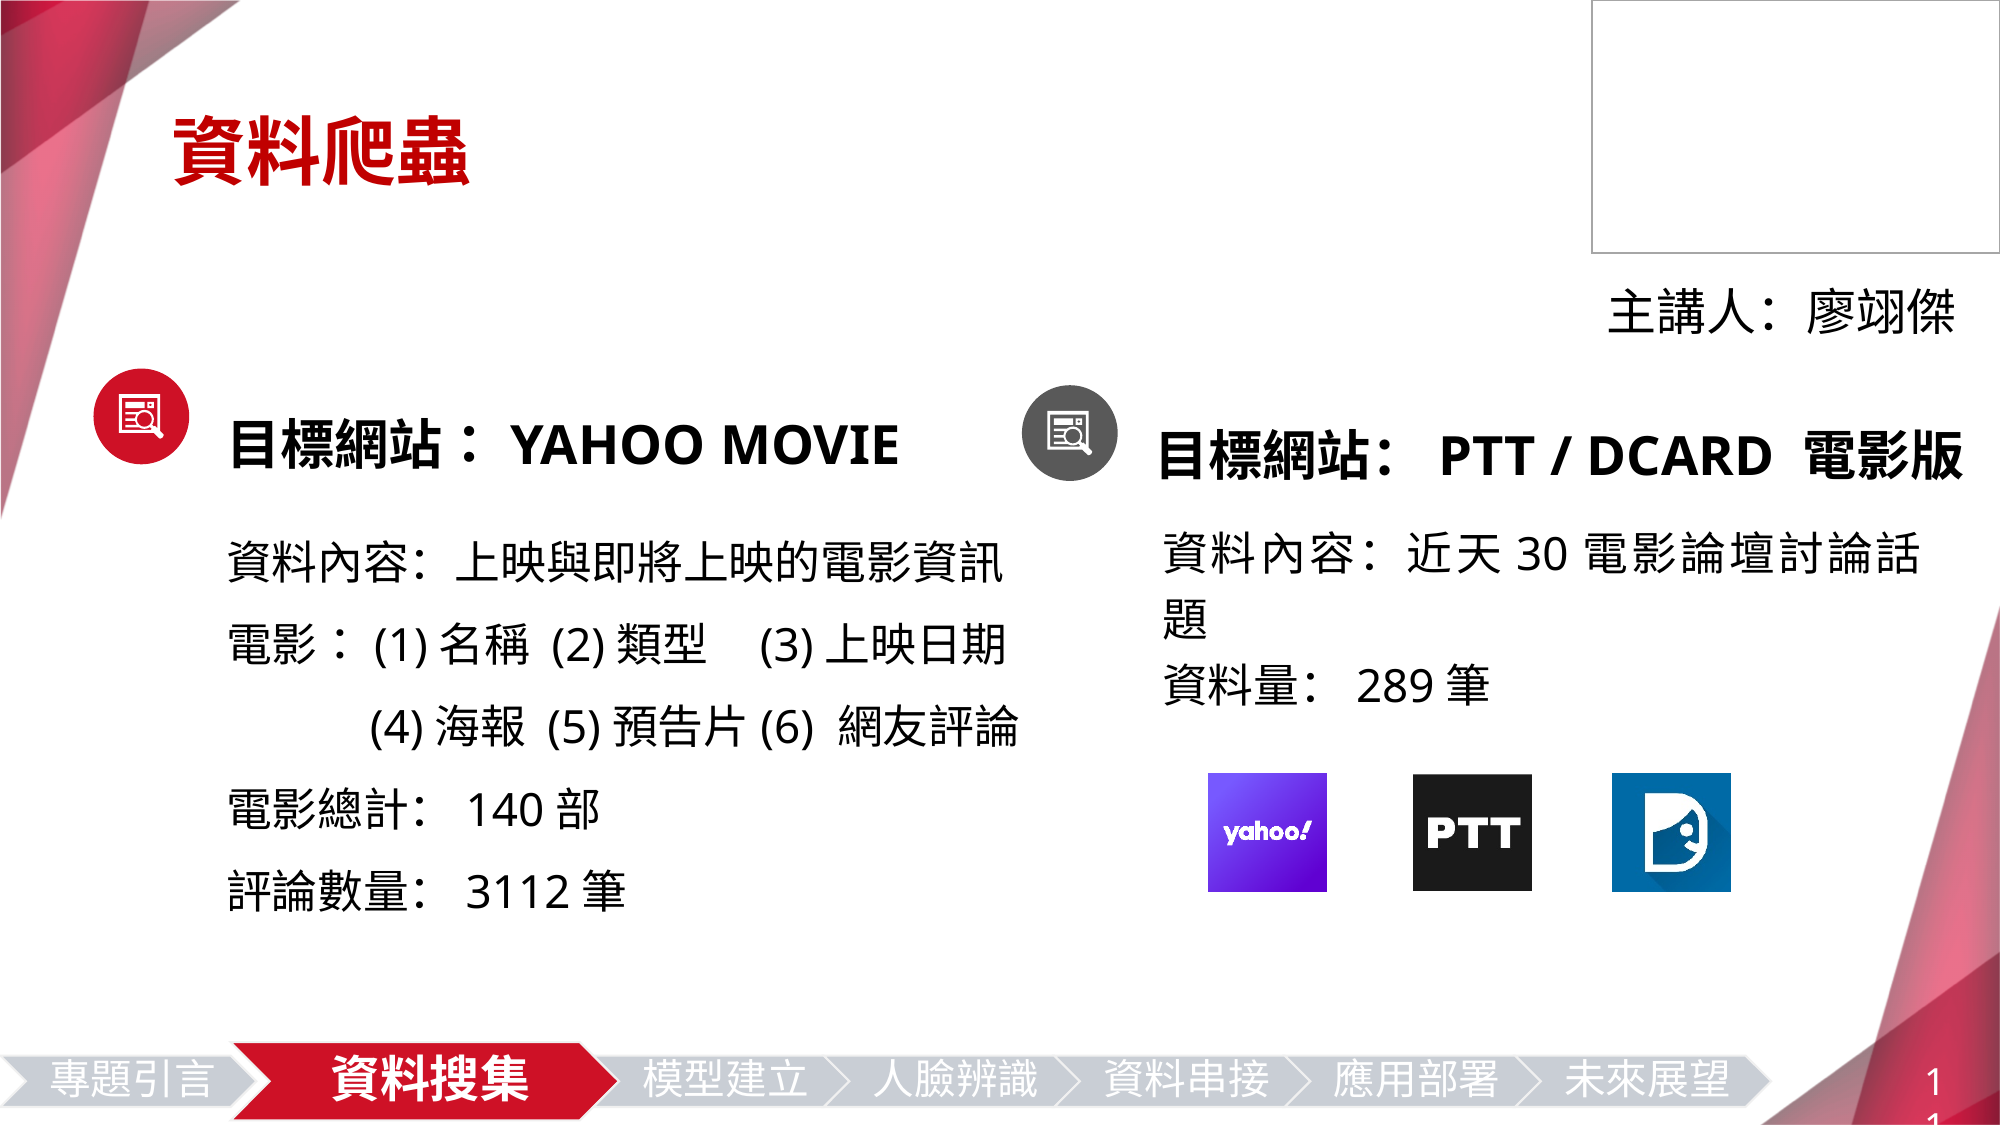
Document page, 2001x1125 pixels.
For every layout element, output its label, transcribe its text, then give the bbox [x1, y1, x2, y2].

text_box [1591, 0, 2000, 254]
picture [1, 1, 303, 519]
text_box 11 [1909, 1050, 1979, 1125]
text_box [0, 1022, 1772, 1125]
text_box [154, 97, 1231, 204]
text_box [93, 368, 2000, 649]
text_box 資料內容：上映與即將上映的電影資訊 電影：(1)名稱 (2)類型 (3)上映日期 (4)海報 (5)預告片(6) 網友評論 電影總計：140部 評論數量：3112筆 [211, 649, 1148, 926]
picture [1413, 773, 1532, 892]
picture [1612, 649, 2000, 1124]
text_box 主講人：廖翊傑 [1591, 273, 2000, 348]
picture [1208, 773, 1327, 892]
